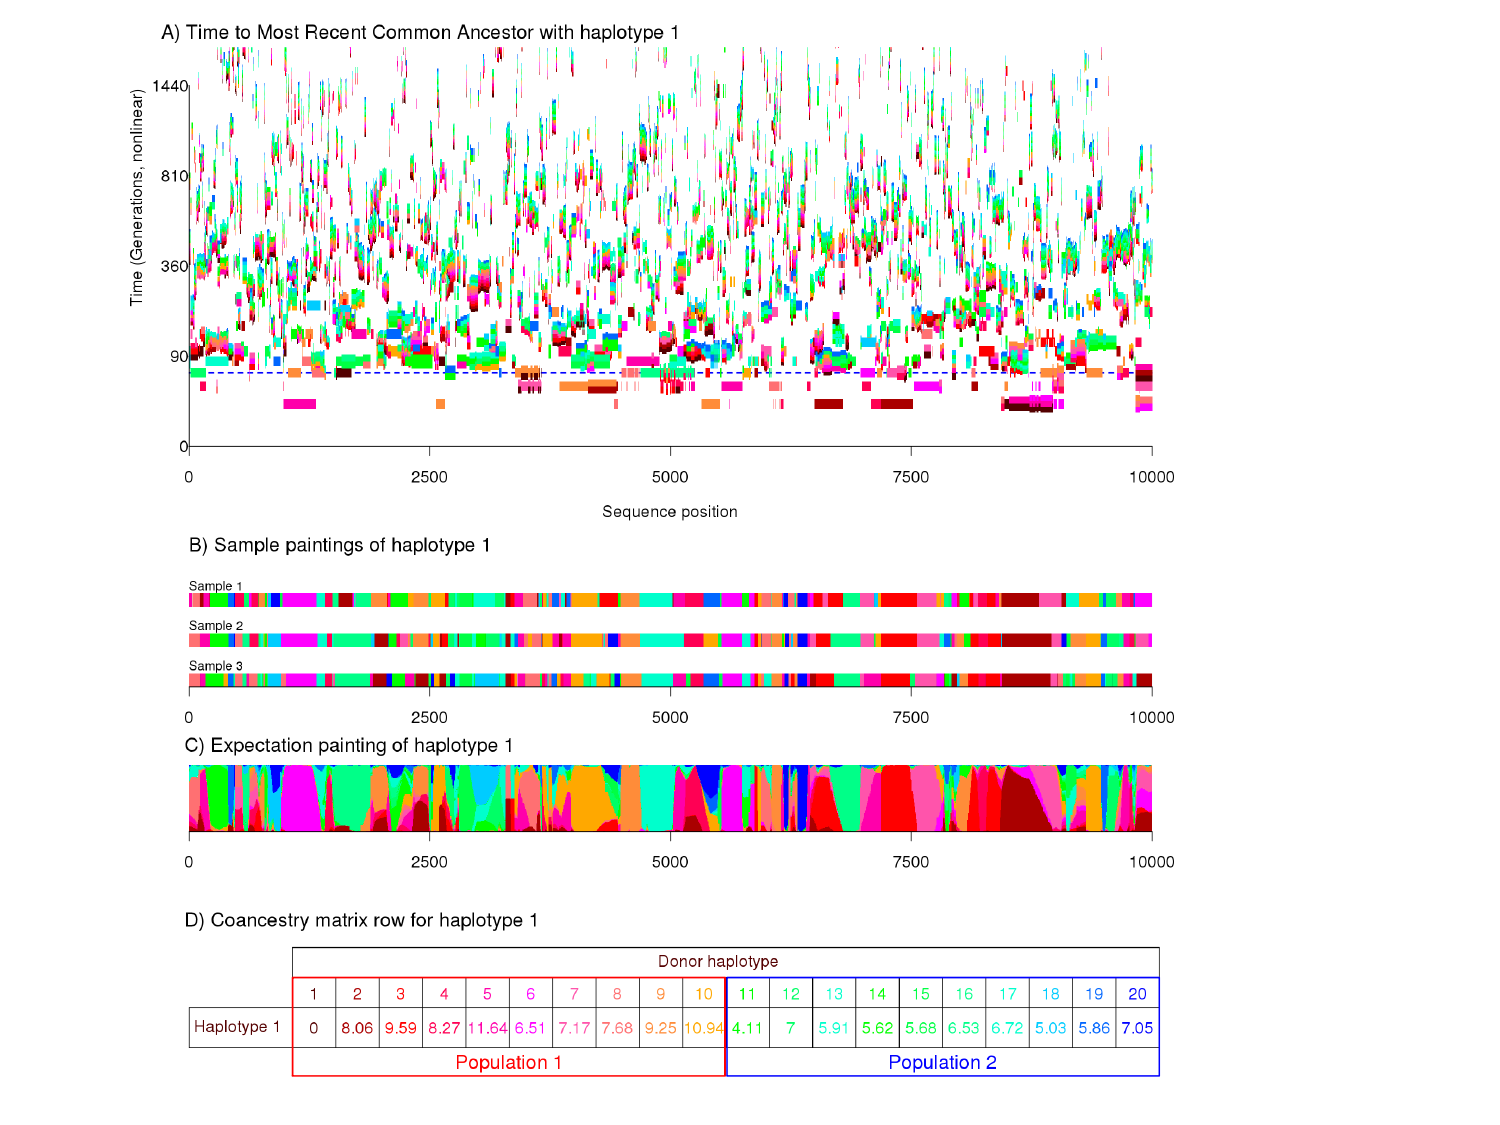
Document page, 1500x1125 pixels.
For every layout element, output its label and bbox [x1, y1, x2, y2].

picture [119, 0, 1206, 1086]
